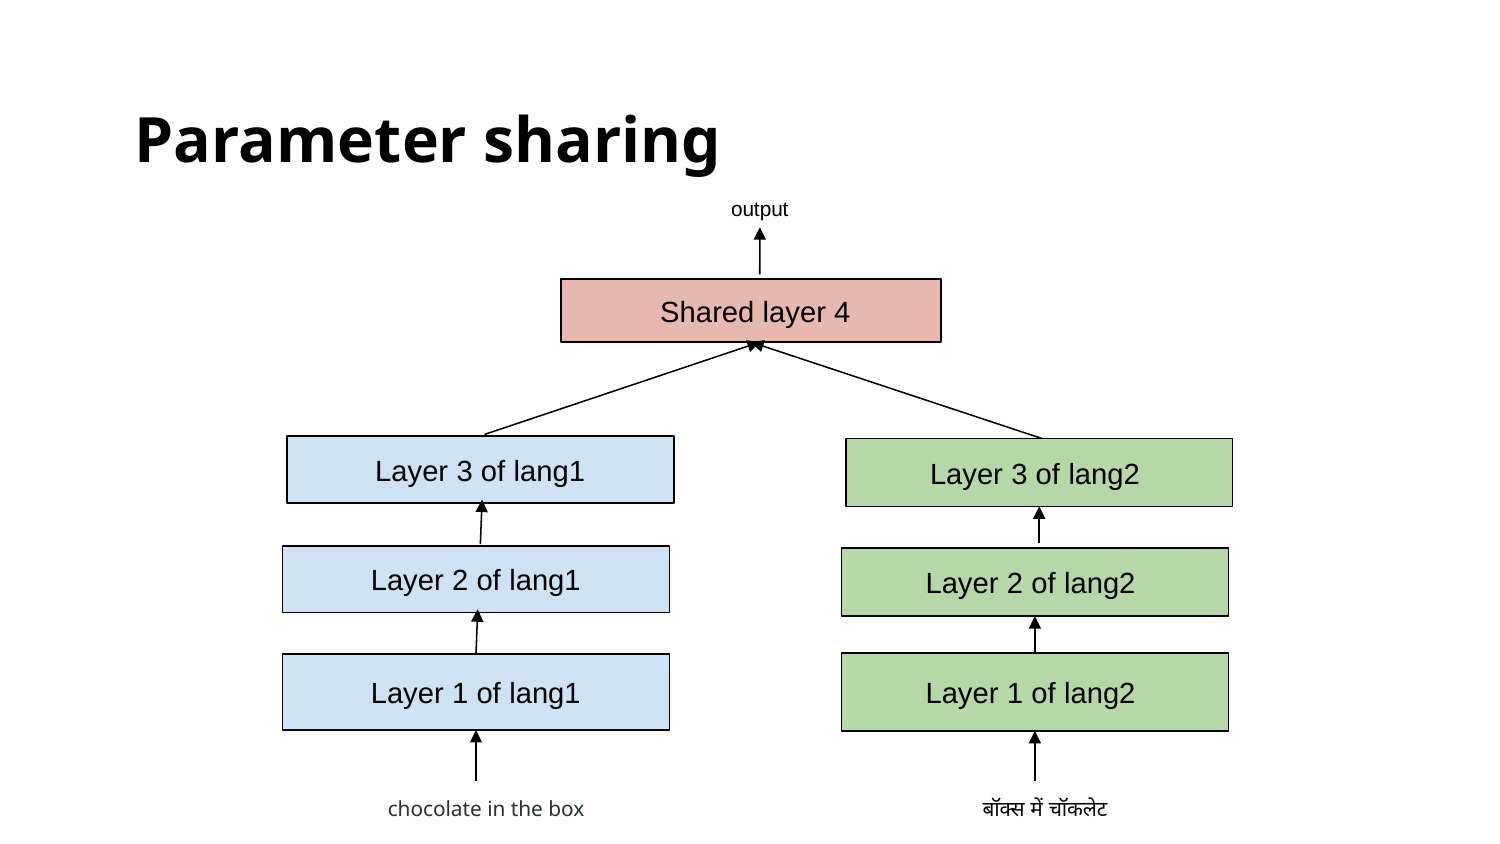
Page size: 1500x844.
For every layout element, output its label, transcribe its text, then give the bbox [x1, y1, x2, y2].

text_box chocolate in the box [292, 780, 680, 820]
text_box Layer 1 of lang1 [282, 653, 670, 730]
text_box output [709, 180, 811, 220]
text_box Layer 3 of lang2 [845, 438, 1233, 507]
text_box Layer 2 of lang1 [282, 545, 670, 613]
text_box Layer 2 of lang2 [841, 548, 1229, 617]
text_box Layer 1 of lang2 [841, 653, 1229, 731]
title Parameter sharing [119, 84, 1381, 173]
text_box बॉक्स में चॉकलेट [851, 780, 1239, 820]
text_box Shared layer 4 [561, 278, 942, 340]
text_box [484, 341, 761, 435]
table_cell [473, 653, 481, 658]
text_box Layer 3 of lang1 [286, 436, 674, 503]
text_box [760, 341, 1050, 442]
